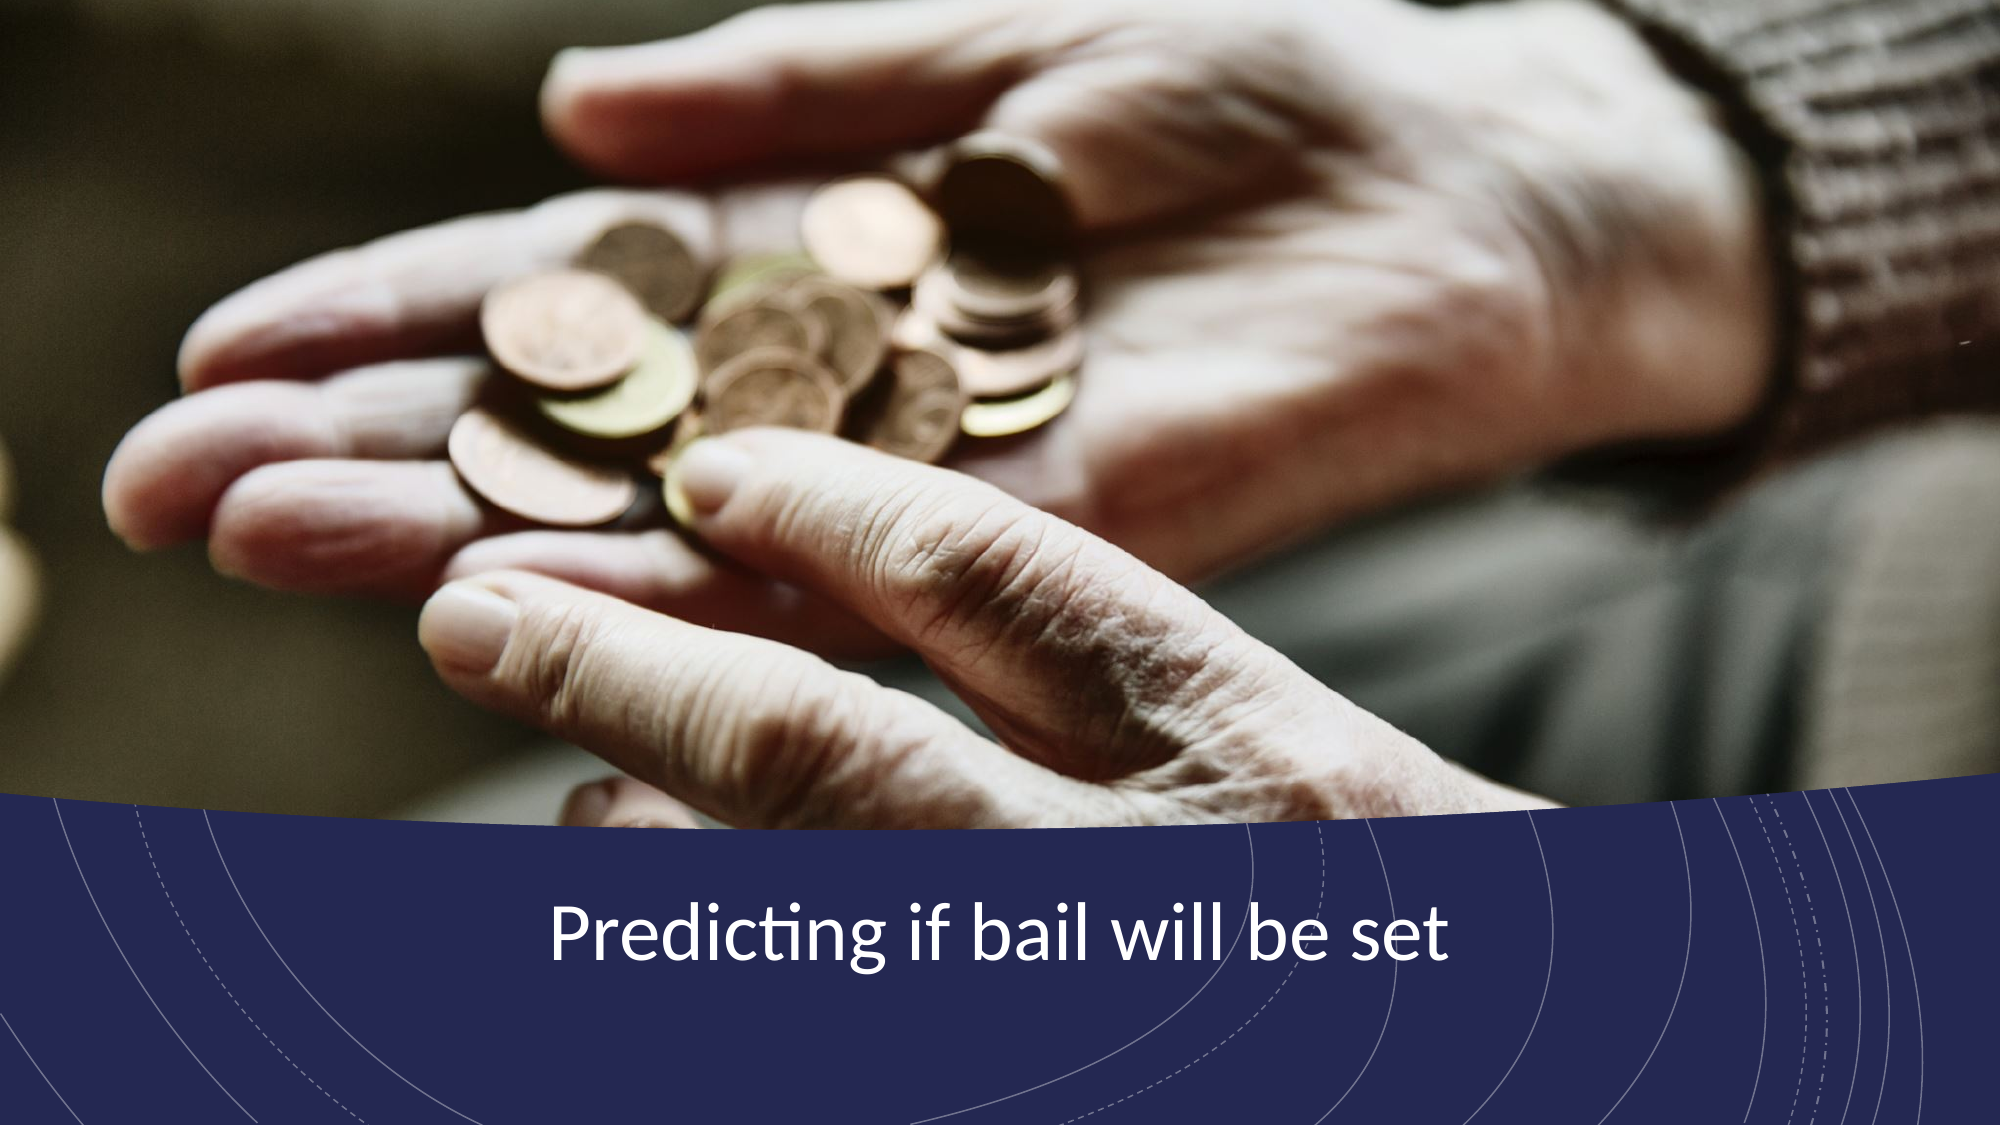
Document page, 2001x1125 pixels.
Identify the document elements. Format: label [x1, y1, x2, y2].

picture [0, 0, 2000, 831]
text_box [0, 841, 2000, 1125]
